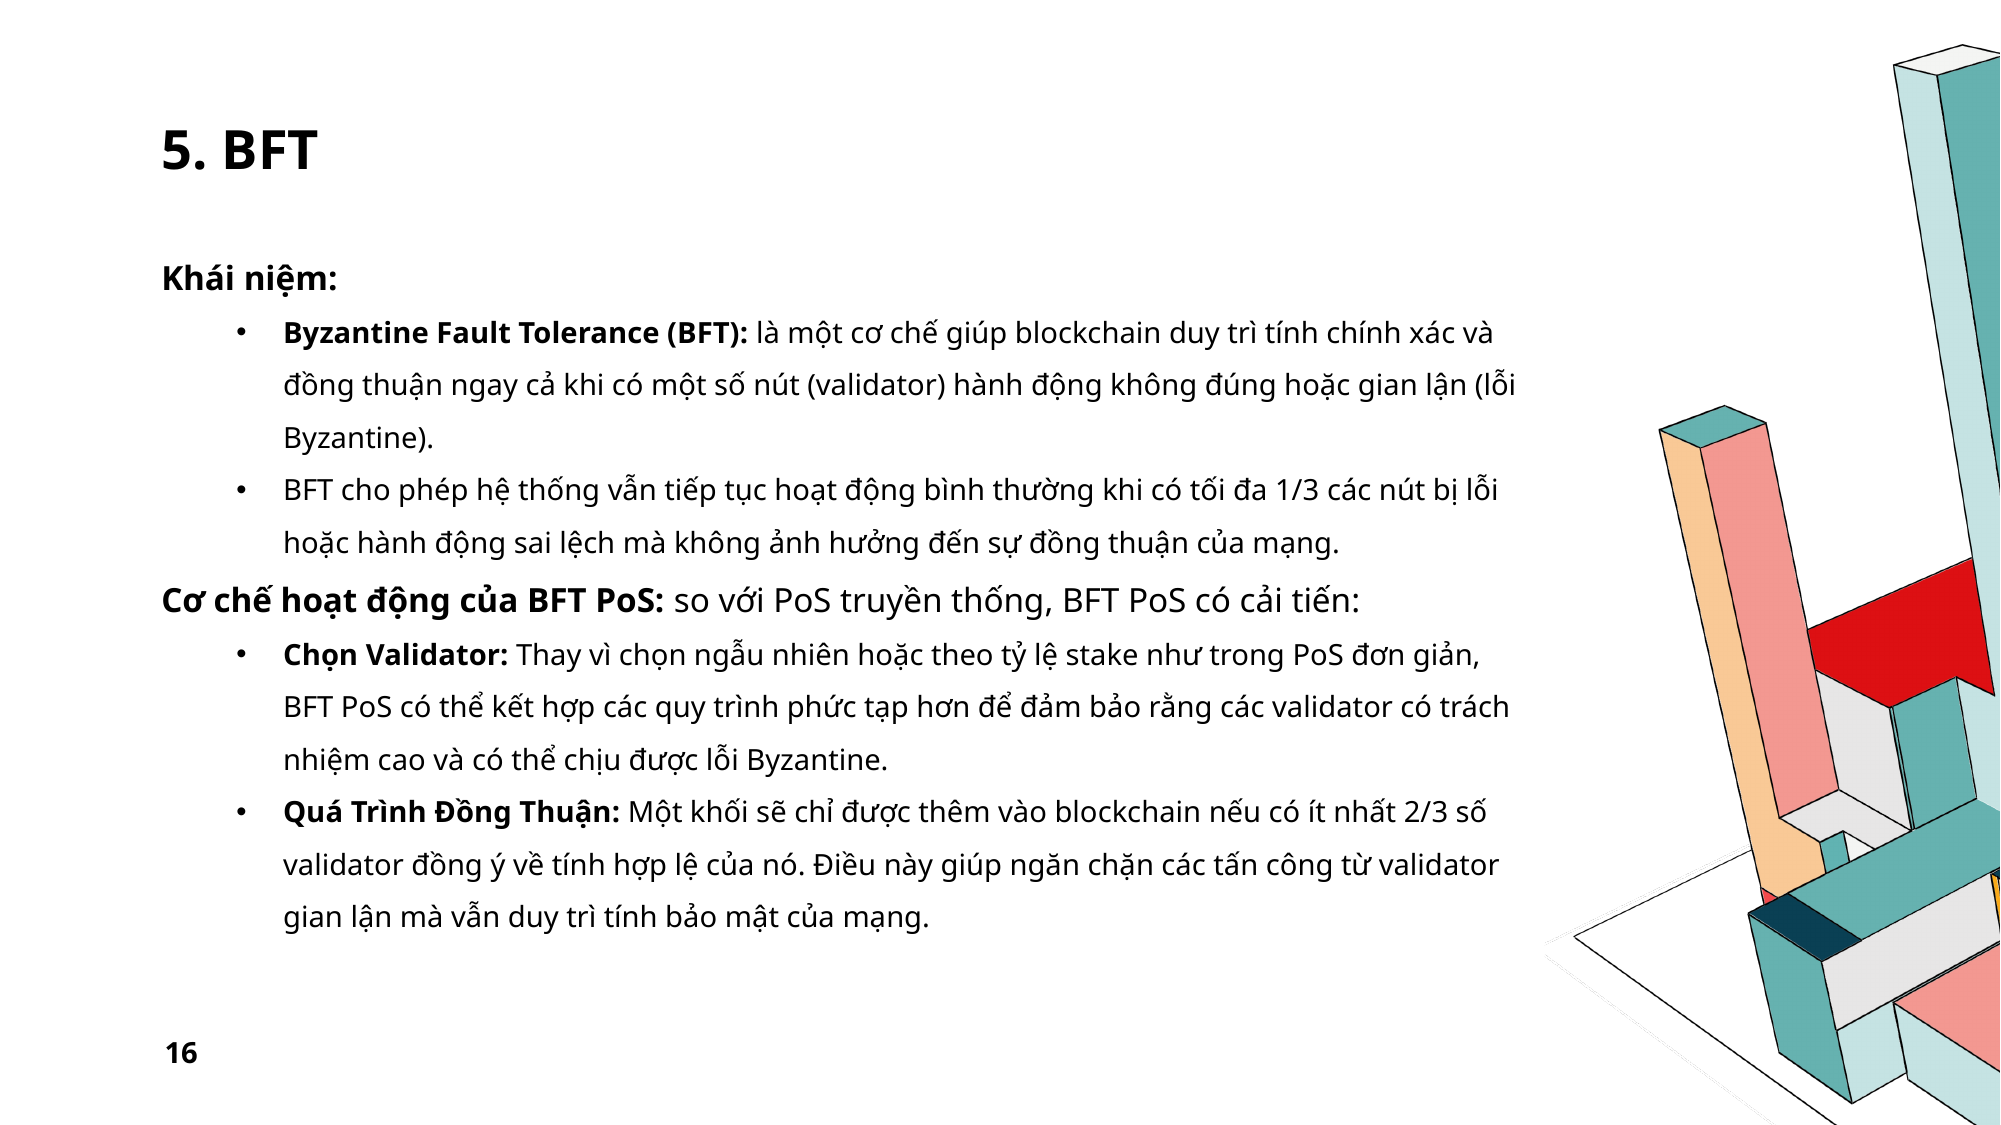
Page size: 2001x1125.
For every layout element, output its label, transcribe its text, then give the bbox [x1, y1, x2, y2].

title 5. BFT [146, 50, 1508, 189]
slide_number 16 [149, 1024, 588, 1085]
text_box Khái niệm: Byzantine Fault Tolerance (BFT): là một cơ chế giúp blockchain duy trì tính chính xác và đồng thuận ngay cả khi có một số nút (validator) hành động không đúng hoặc gian lận (lỗi Byzantine). BFT cho phép hệ thống vẫn tiếp tục hoạt động bình thường khi có tối đa 1/3 các nút bị lỗi hoặc hành động sai lệch mà không ảnh hưởng đến sự đồng thuận của mạng. Cơ chế hoạt động của BFT PoS: so với PoS truyền thống, BFT PoS có cải tiến: Chọn Validator: Thay vì chọn ngẫu nhiên hoặc theo tỷ lệ stake như trong PoS đơn giản, BFT PoS có thể kết hợp các quy trình phức tạp hơn để đảm bảo rằng các validator có trách nhiệm cao và có thể chịu được lỗi Byzantine. Quá Trình Đồng Thuận: Một khối sẽ chỉ được thêm vào blockchain nếu có ít nhất 2/3 số validator đồng ý về tính hợp lệ của nó. Điều này giúp ngăn chặn các tấn công từ validator gian lận mà vẫn duy trì tính bảo mật của mạng. [146, 229, 1546, 941]
picture [1544, 43, 2000, 1125]
